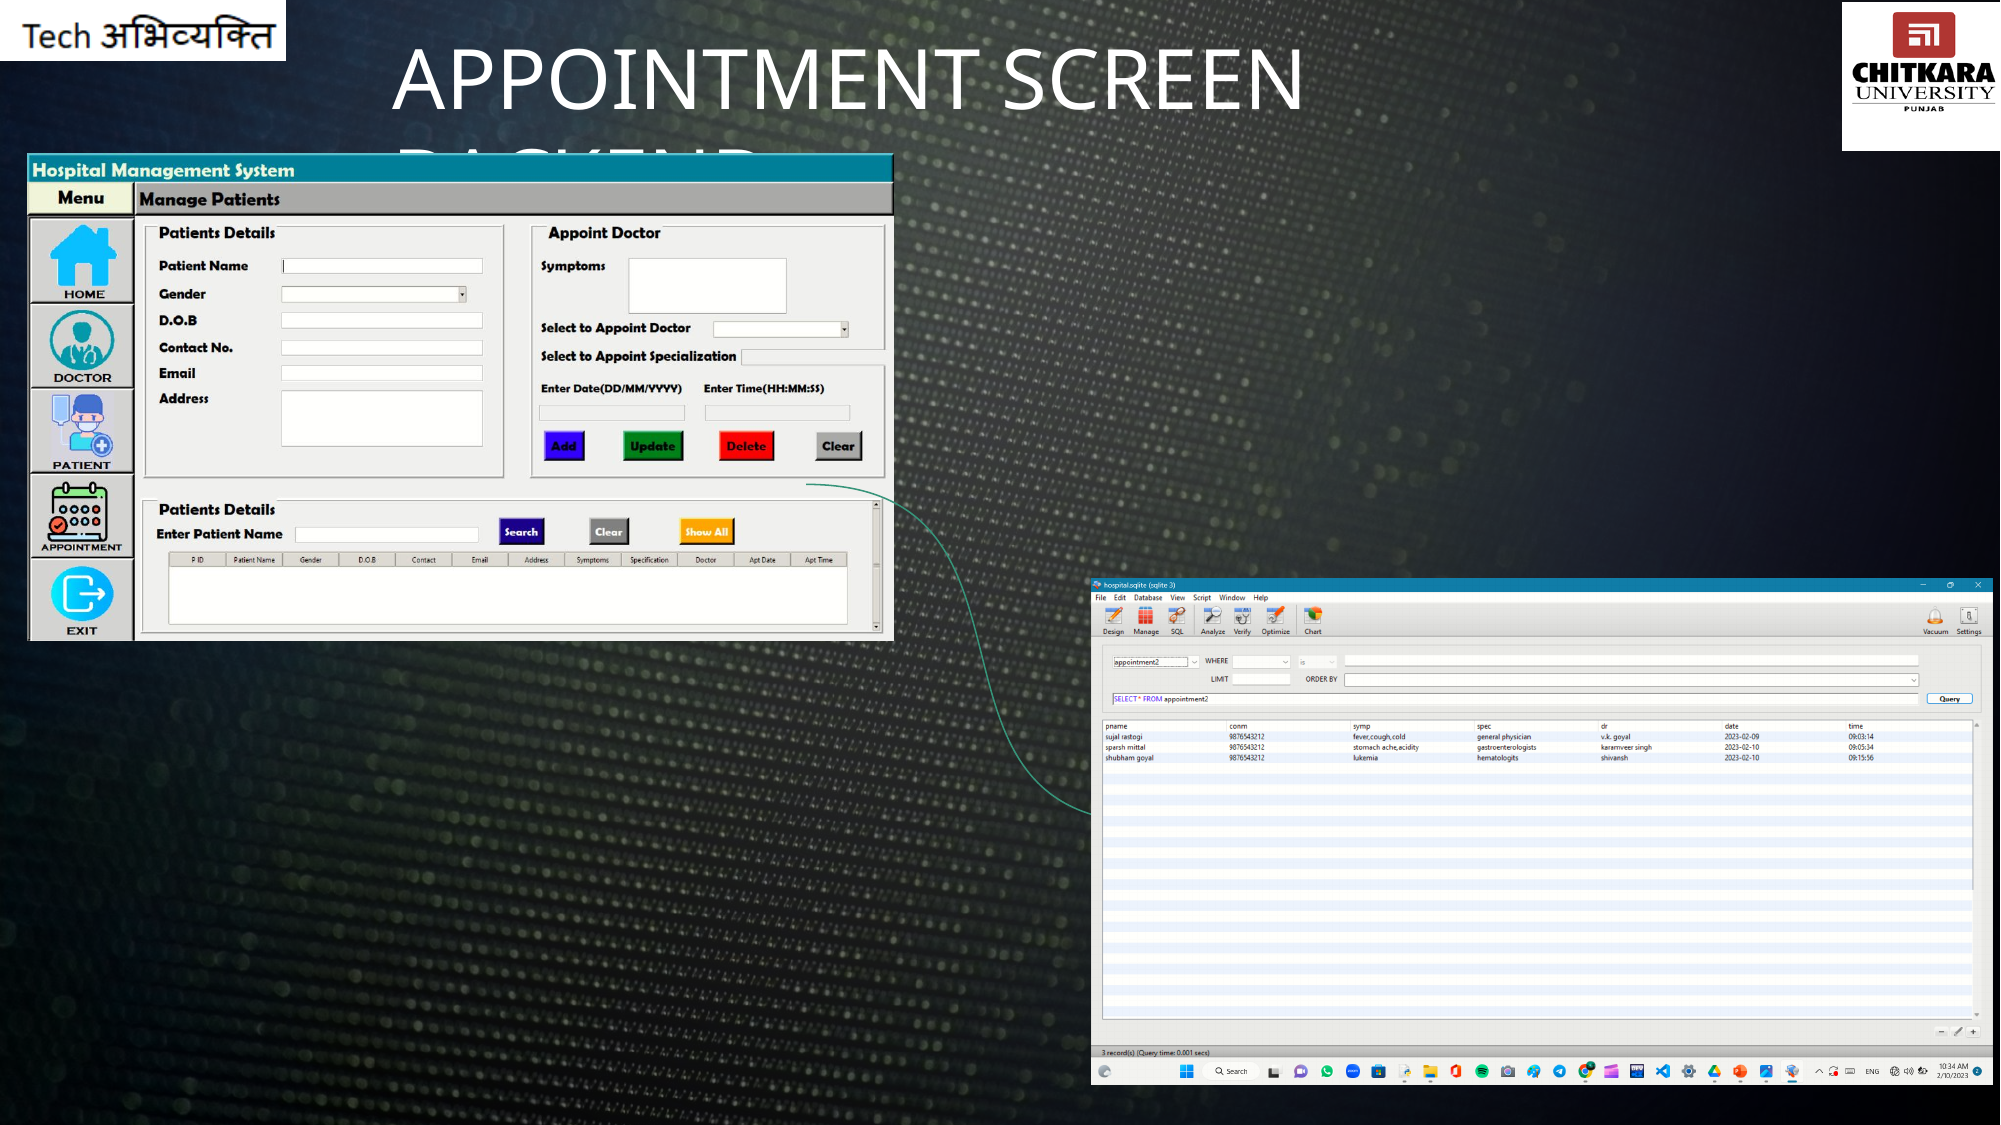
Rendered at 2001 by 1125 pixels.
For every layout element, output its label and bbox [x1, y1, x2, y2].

text_box [805, 484, 1154, 823]
picture [0, 0, 2000, 1125]
